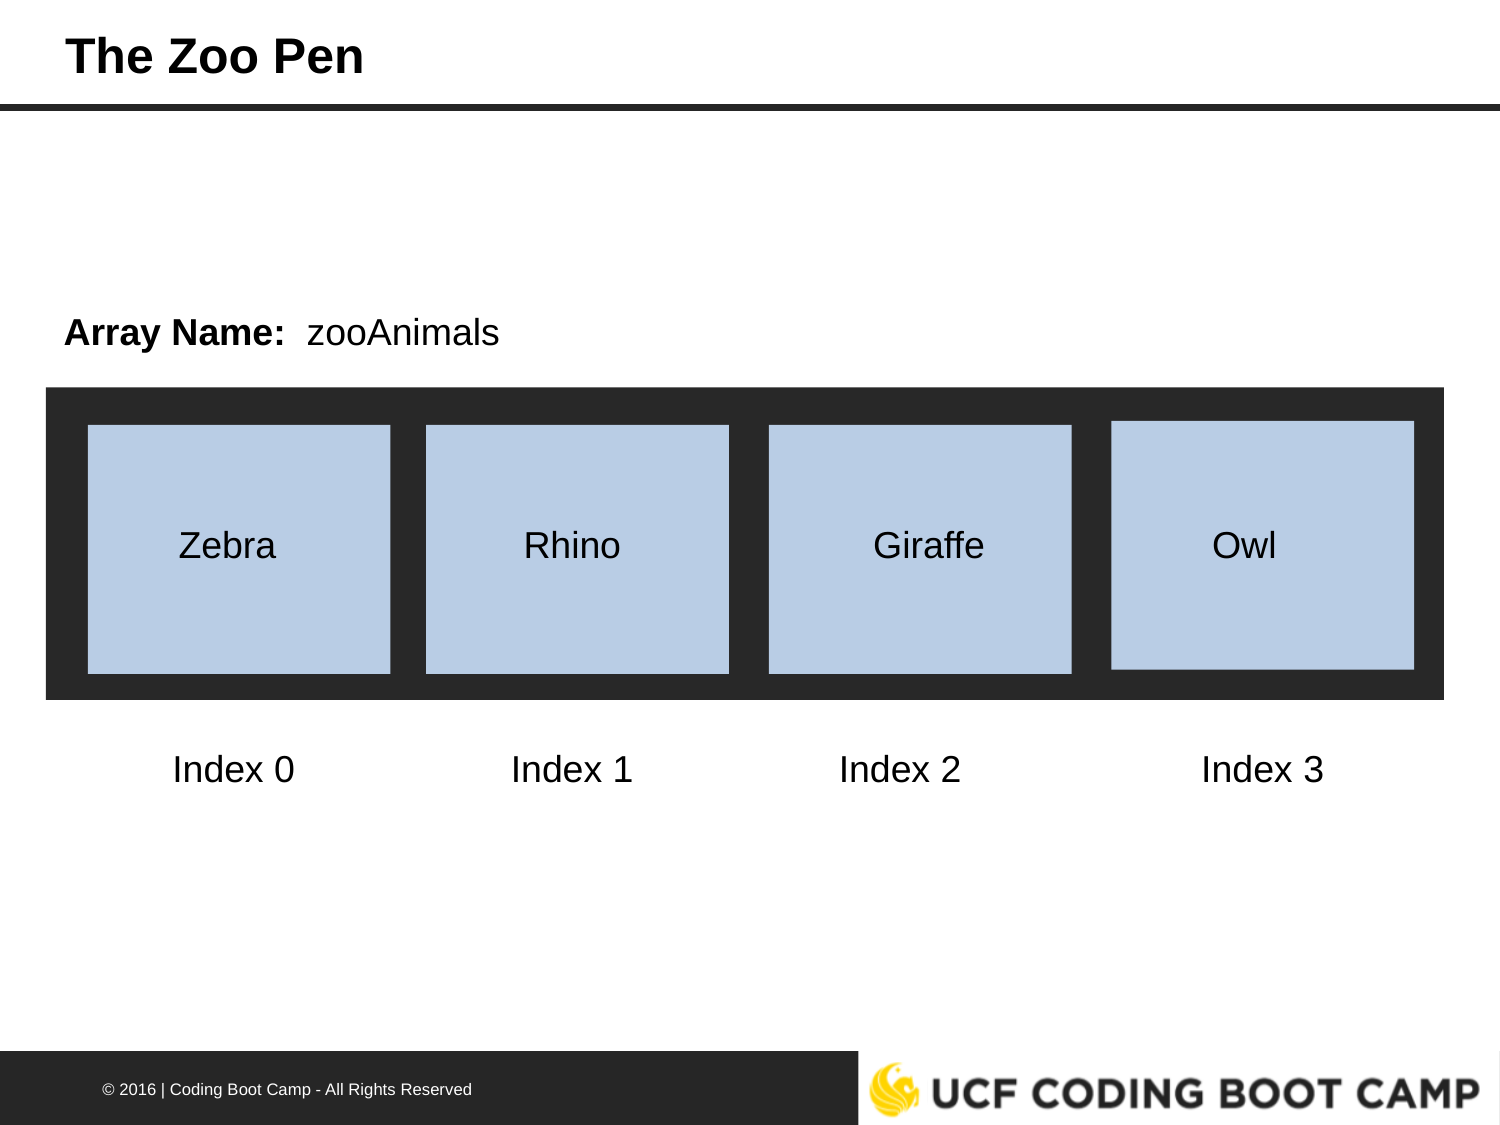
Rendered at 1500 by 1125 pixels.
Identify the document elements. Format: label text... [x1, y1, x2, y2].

text_box [767, 423, 1074, 676]
title The Zoo Pen [50, 0, 948, 108]
text_box [424, 423, 731, 676]
text_box Owl [1197, 513, 1292, 574]
picture [858, 1051, 1500, 1125]
text_box Giraffe [858, 513, 1000, 574]
text_box Index 1 [496, 737, 649, 798]
text_box Index 3 [1186, 737, 1340, 798]
text_box Rhino [508, 513, 636, 574]
text_box [44, 385, 1446, 702]
text_box Array Name: zooAnimals [48, 300, 515, 361]
text_box Zebra [163, 513, 292, 574]
text_box [1109, 419, 1416, 672]
text_box Index 0 [157, 737, 321, 798]
text_box Index 2 [823, 737, 977, 798]
text_box [86, 423, 393, 676]
